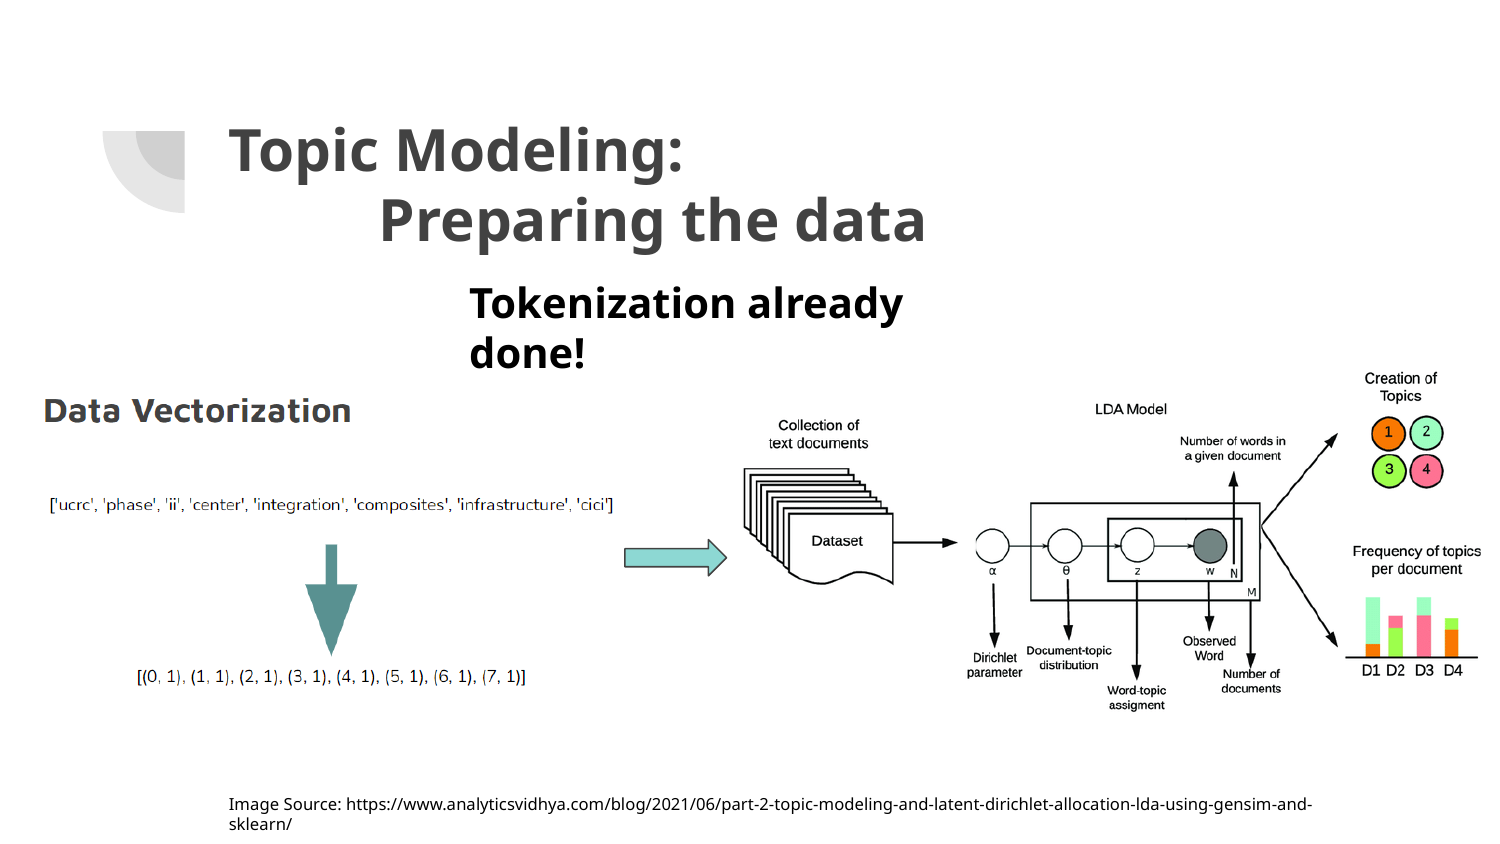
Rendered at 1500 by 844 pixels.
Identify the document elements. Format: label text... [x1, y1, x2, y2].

text_box [642, 548, 684, 567]
text_box Image Source: https://www.analyticsvidhya.com/blog/2021/06/part-2-topic-modeling-and-latent-dirichlet-allocation-lda-using-gensim-and-sklearn/ [213, 779, 1380, 844]
picture [689, 370, 1481, 719]
title Topic Modeling: Preparing the data [213, 98, 1368, 285]
picture [19, 395, 638, 694]
text_box Tokenization already done! [454, 261, 1046, 392]
